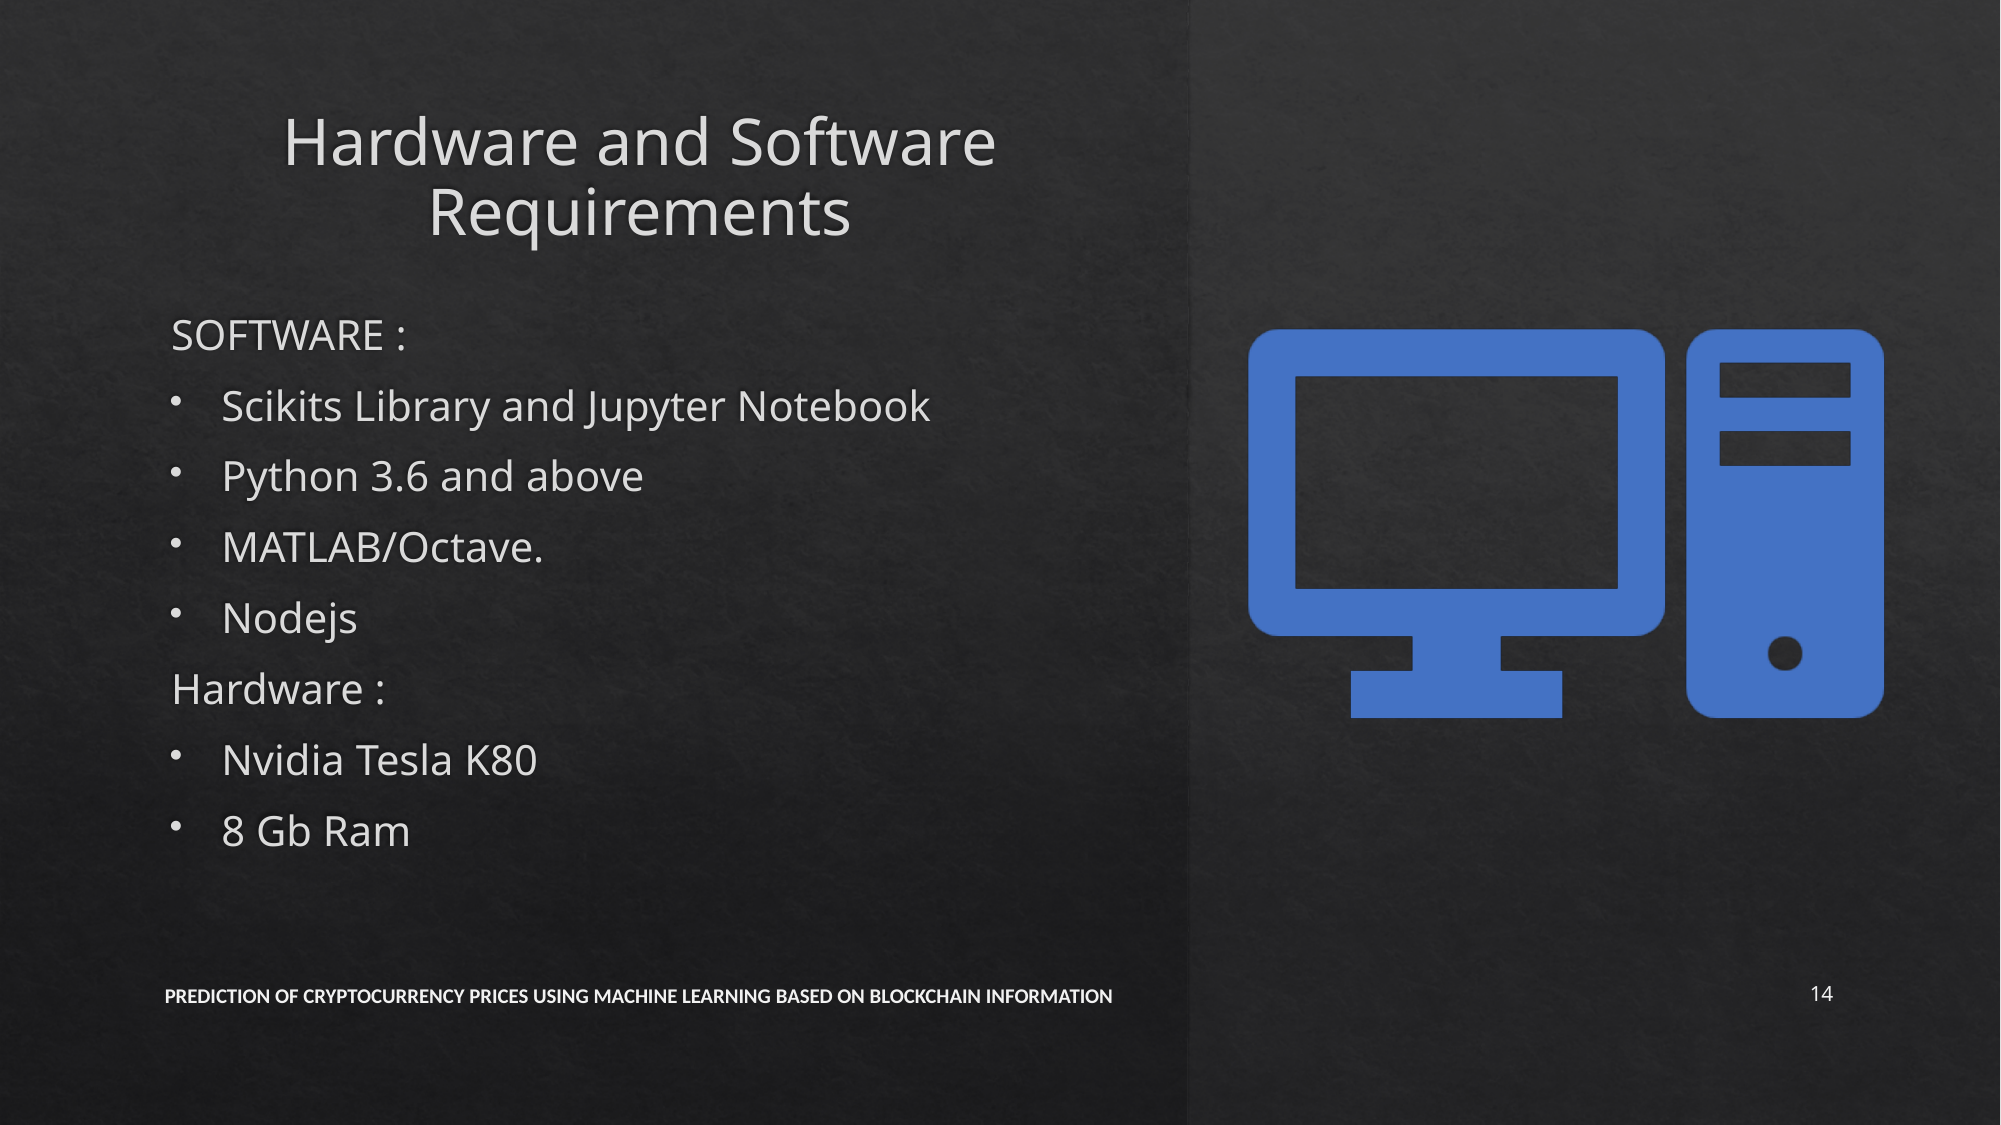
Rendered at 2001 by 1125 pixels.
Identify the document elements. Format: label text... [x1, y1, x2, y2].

list SOFTWARE : Scikits Library and Jupyter Notebook Python 3.6 and above MATLAB/Octave. Nodejs Hardware : Nvidia Tesla K80 8 Gb Ram [149, 299, 1131, 935]
title Hardware and Software Requirements [149, 99, 1131, 260]
footer PREDICTION OF CRYPTOCURRENCY PRICES USING MACHINE LEARNING BASED ON BLOCKCHAIN INFORMATION [149, 965, 1178, 1025]
picture [1186, 0, 2000, 1125]
